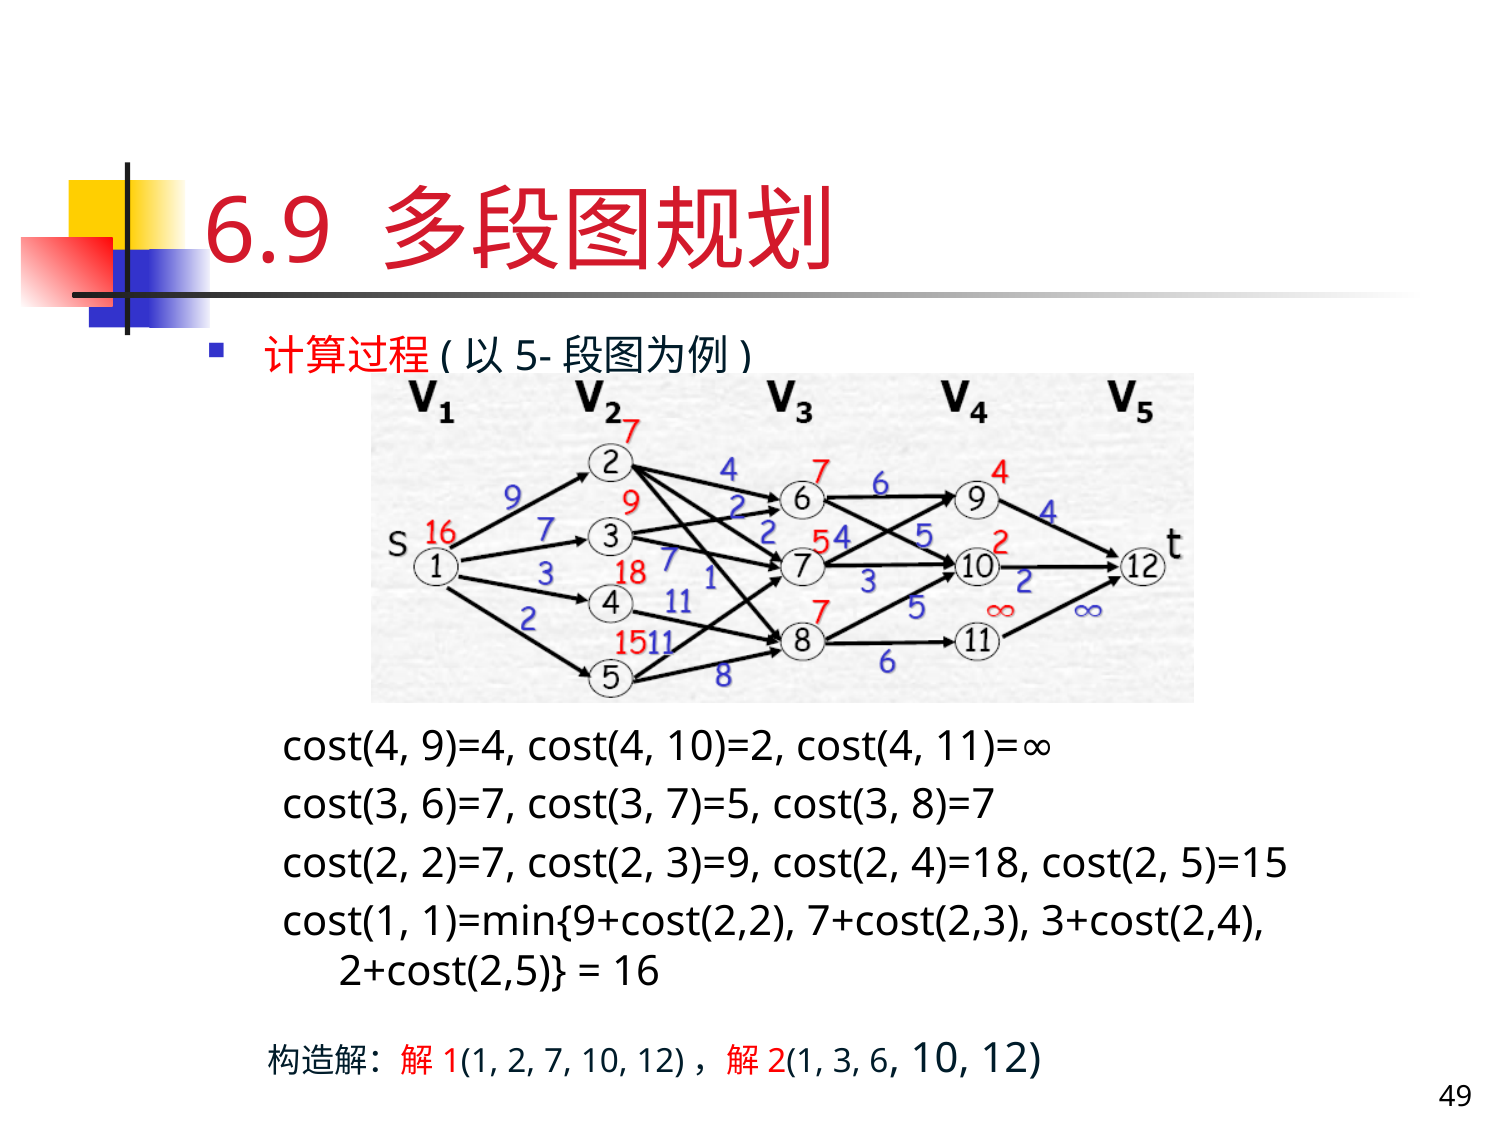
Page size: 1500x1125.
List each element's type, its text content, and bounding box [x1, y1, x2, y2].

slide_number 49 [1174, 1049, 1488, 1125]
picture [371, 373, 1194, 703]
list 计算过程(以5-段图为例) cost(4, 9)=4, cost(4, 10)=2, cost(4, 11)=∞ cost(3, 6)=7, cost(3, 7)=5, cost(3, 8)=7 cost(2, 2)=7, cost(2, 3)=9, cost(2, 4)=18, cost(2, 5)=15 cost(1, 1)=min{9+cost(2,2), 7+cost(2,3), 3+cost(2,4), 2+cost(2,5)} = 16 构造解：解1(1, 2, 7, 10, 12)，解2(1, 3, 6, 10, 12) [192, 296, 1468, 1109]
title 6.9 多段图规划 [188, 101, 1468, 289]
